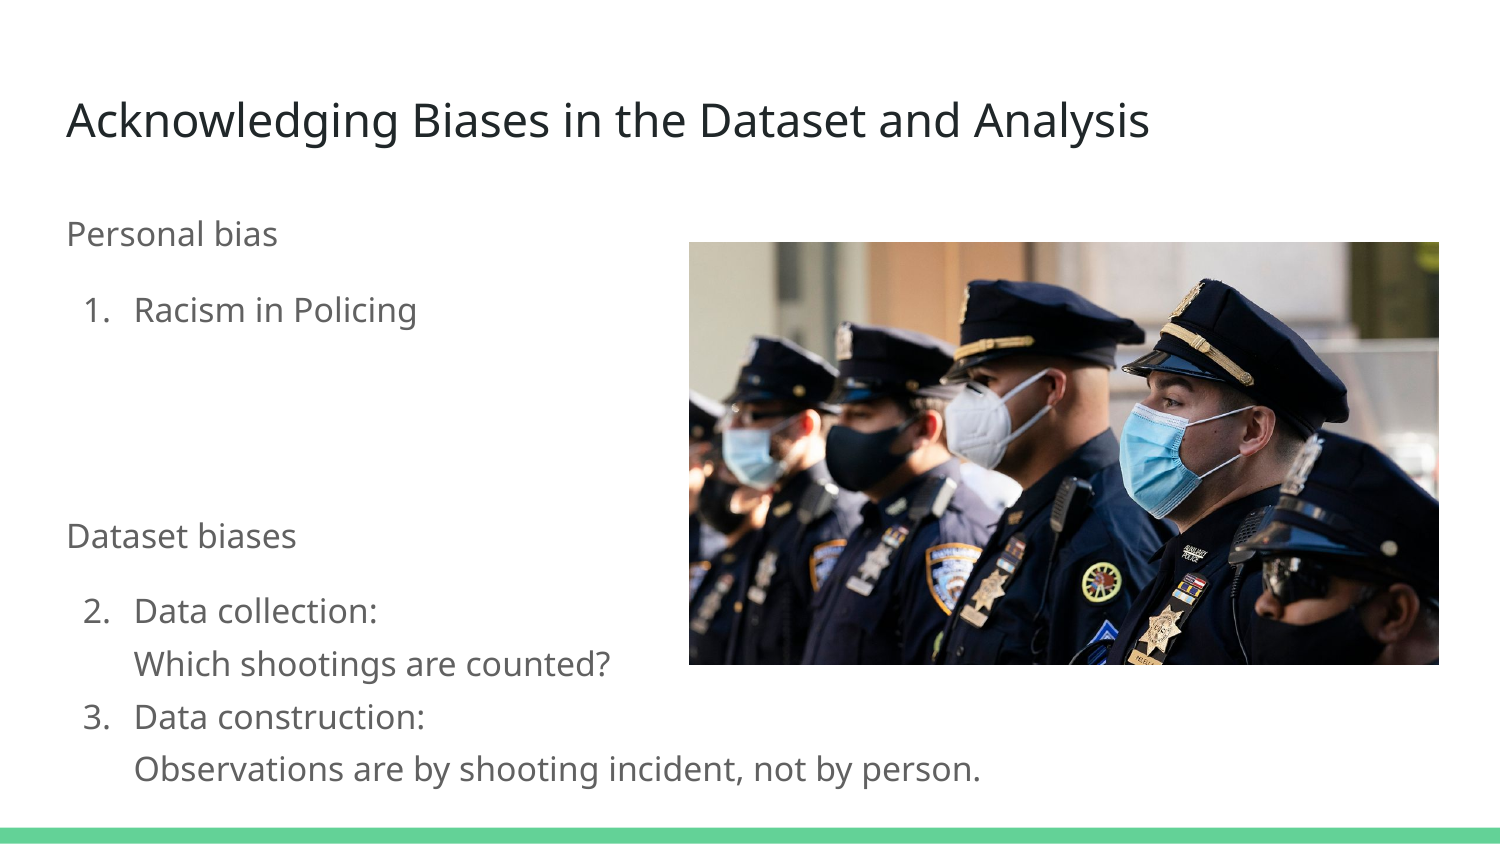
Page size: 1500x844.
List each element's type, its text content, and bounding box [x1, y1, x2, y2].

picture [688, 242, 1439, 665]
list Personal bias Racism in Policing Dataset biases Data collection: Which shootings are counted? Data construction: Observations are by shooting incident, not by person. [51, 189, 1449, 808]
title Acknowledging Biases in the Dataset and Analysis [51, 72, 1449, 167]
